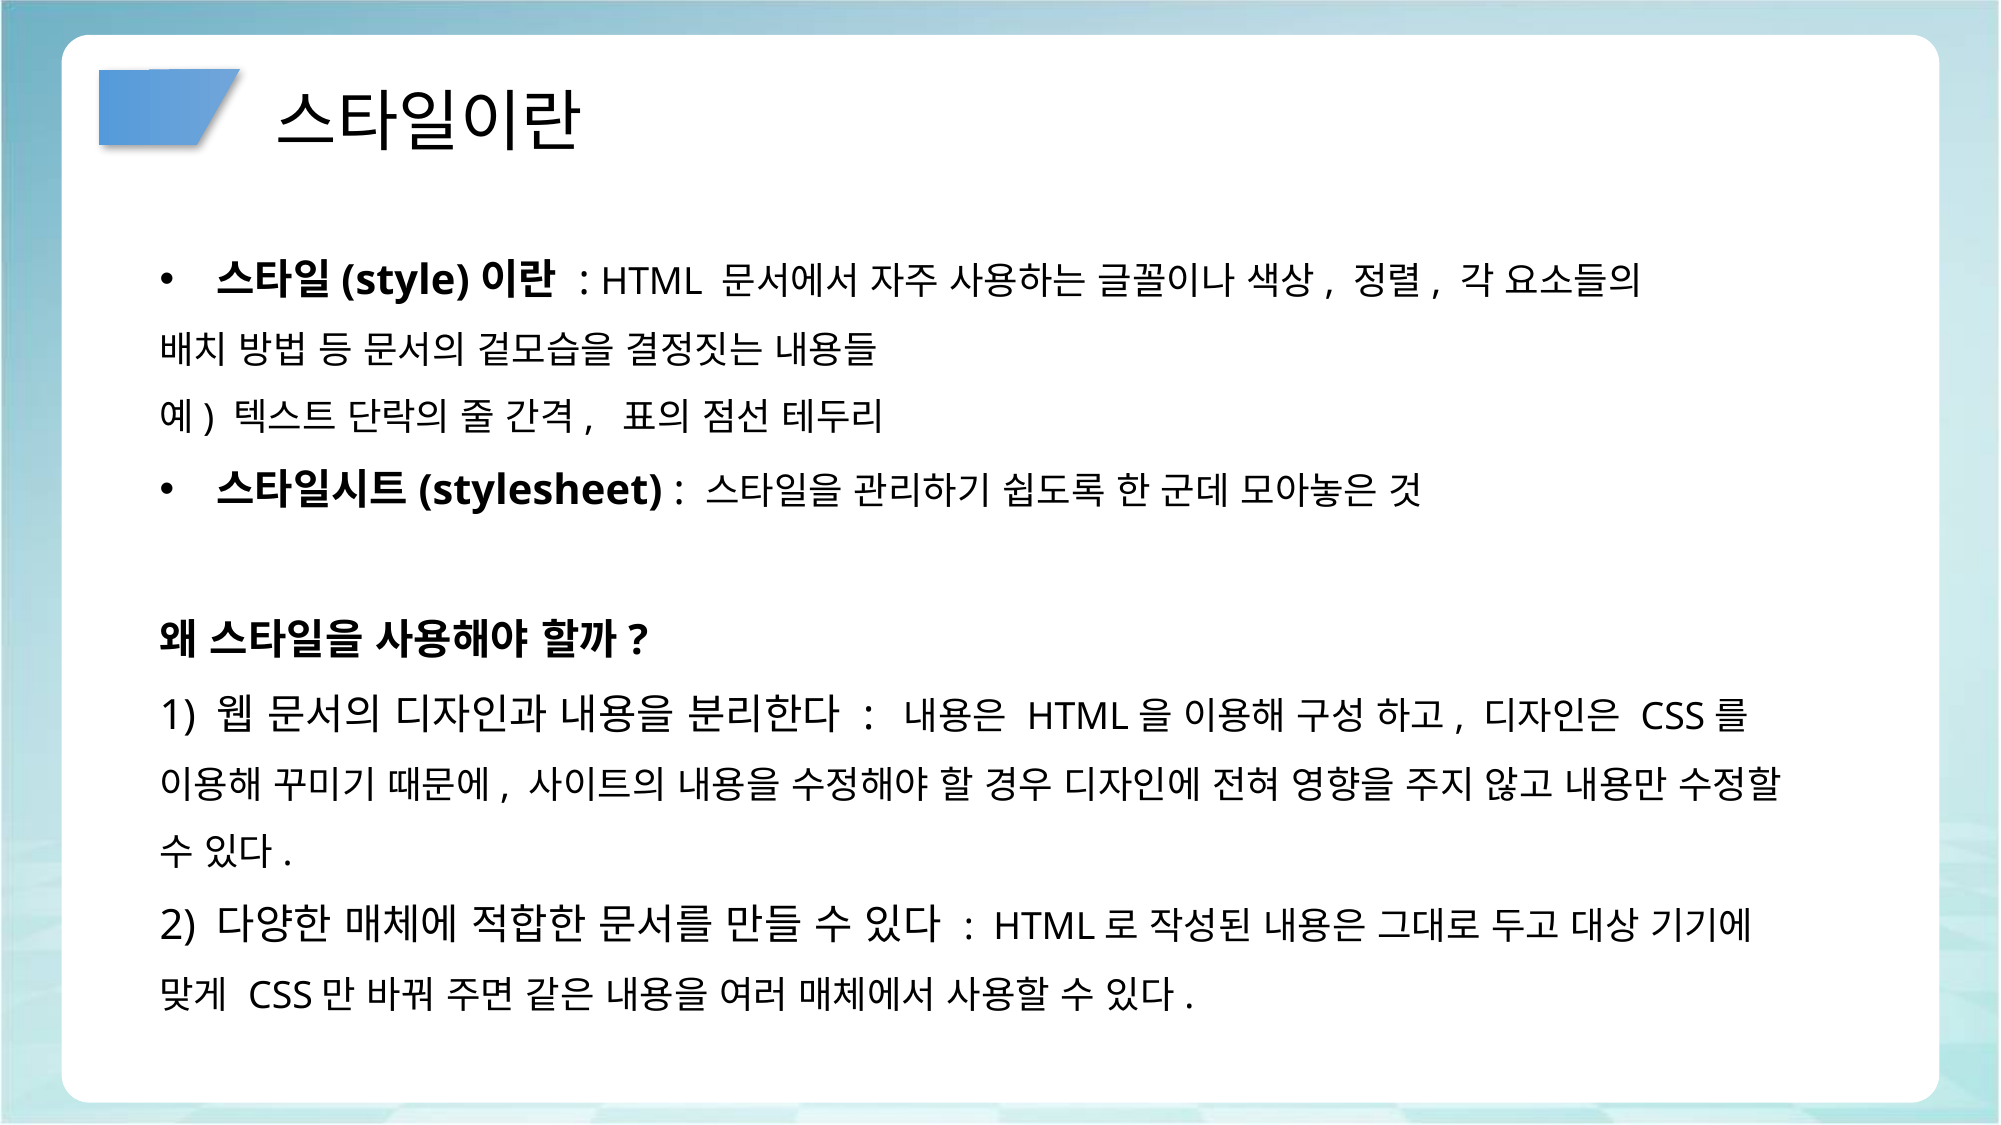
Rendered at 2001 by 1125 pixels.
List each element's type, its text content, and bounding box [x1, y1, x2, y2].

picture [0, 0, 2001, 1125]
title 스타일이란 [222, 61, 1791, 177]
text_box 스타일(style)이란 : HTML 문서에서 자주 사용하는 글꼴이나 색상, 정렬, 각 요소들의 배치 방법 등 문서의 겉모습을 결정짓는 내용들 예) 텍스트 단락의 줄 간격, 표의 점선 테두리 스타일시트(stylesheet) : 스타일을 관리하기 쉽도록 한 군데 모아놓은 것 왜 스타일을 사용해야 할까? 1) 웹 문서의 디자인과 내용을 분리한다 : 내용은 HTML을 이용해 구성 하고, 디자인은 CSS를 이용해 꾸미기 때문에, 사이트의 내용을 수정해야 할 경우 디자인에 전혀 영향을 주지 않고 내용만 수정할 수 있다. 2) 다양한 매체에 적합한 문서를 만들 수 있다 : HTML로 작성된 내용은 그대로 두고 대상 기기에 맞게 CSS만 바꿔 주면 같은 내용을 여러 매체에서 사용할 수 있다. [144, 220, 1805, 1023]
